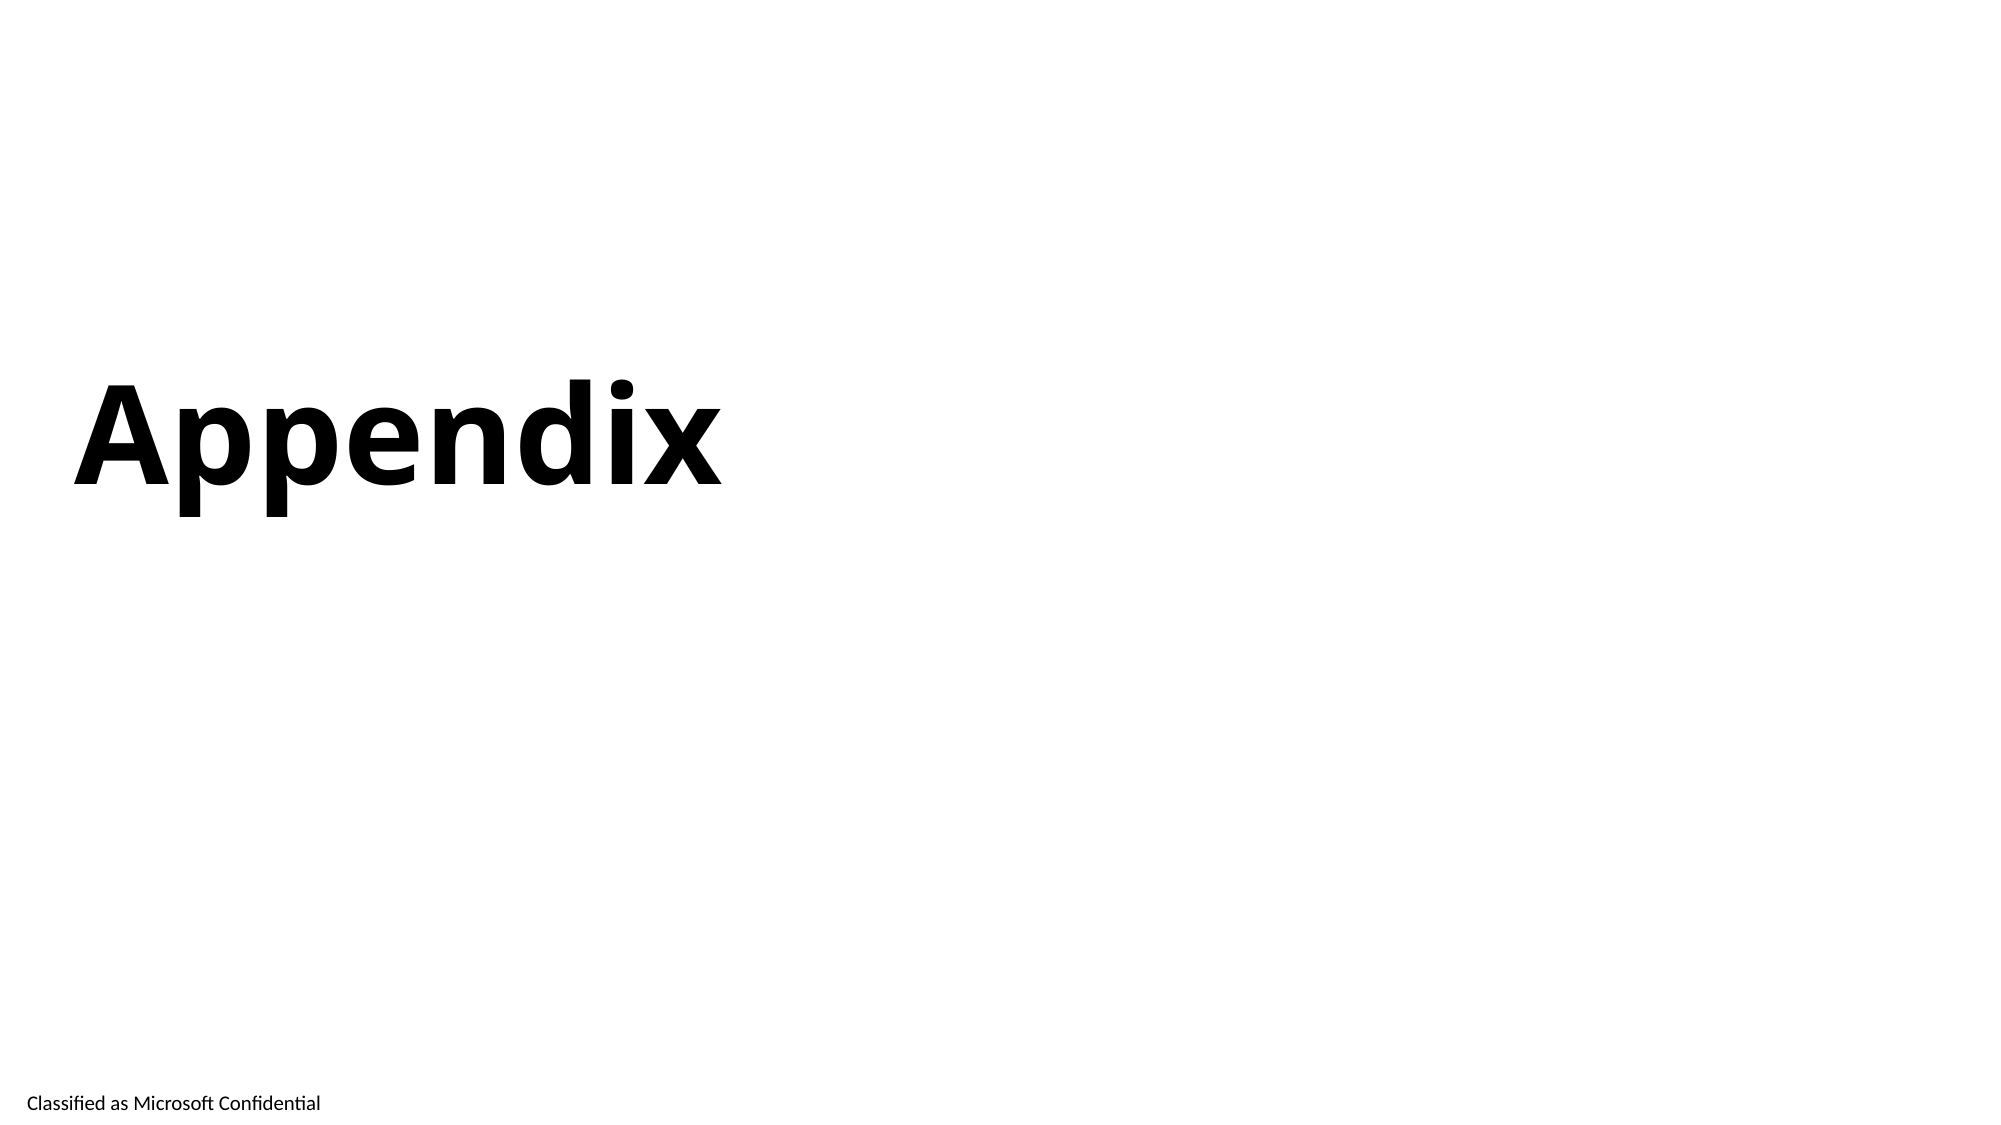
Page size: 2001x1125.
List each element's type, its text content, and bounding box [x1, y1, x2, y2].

title Appendix [44, 341, 1662, 523]
